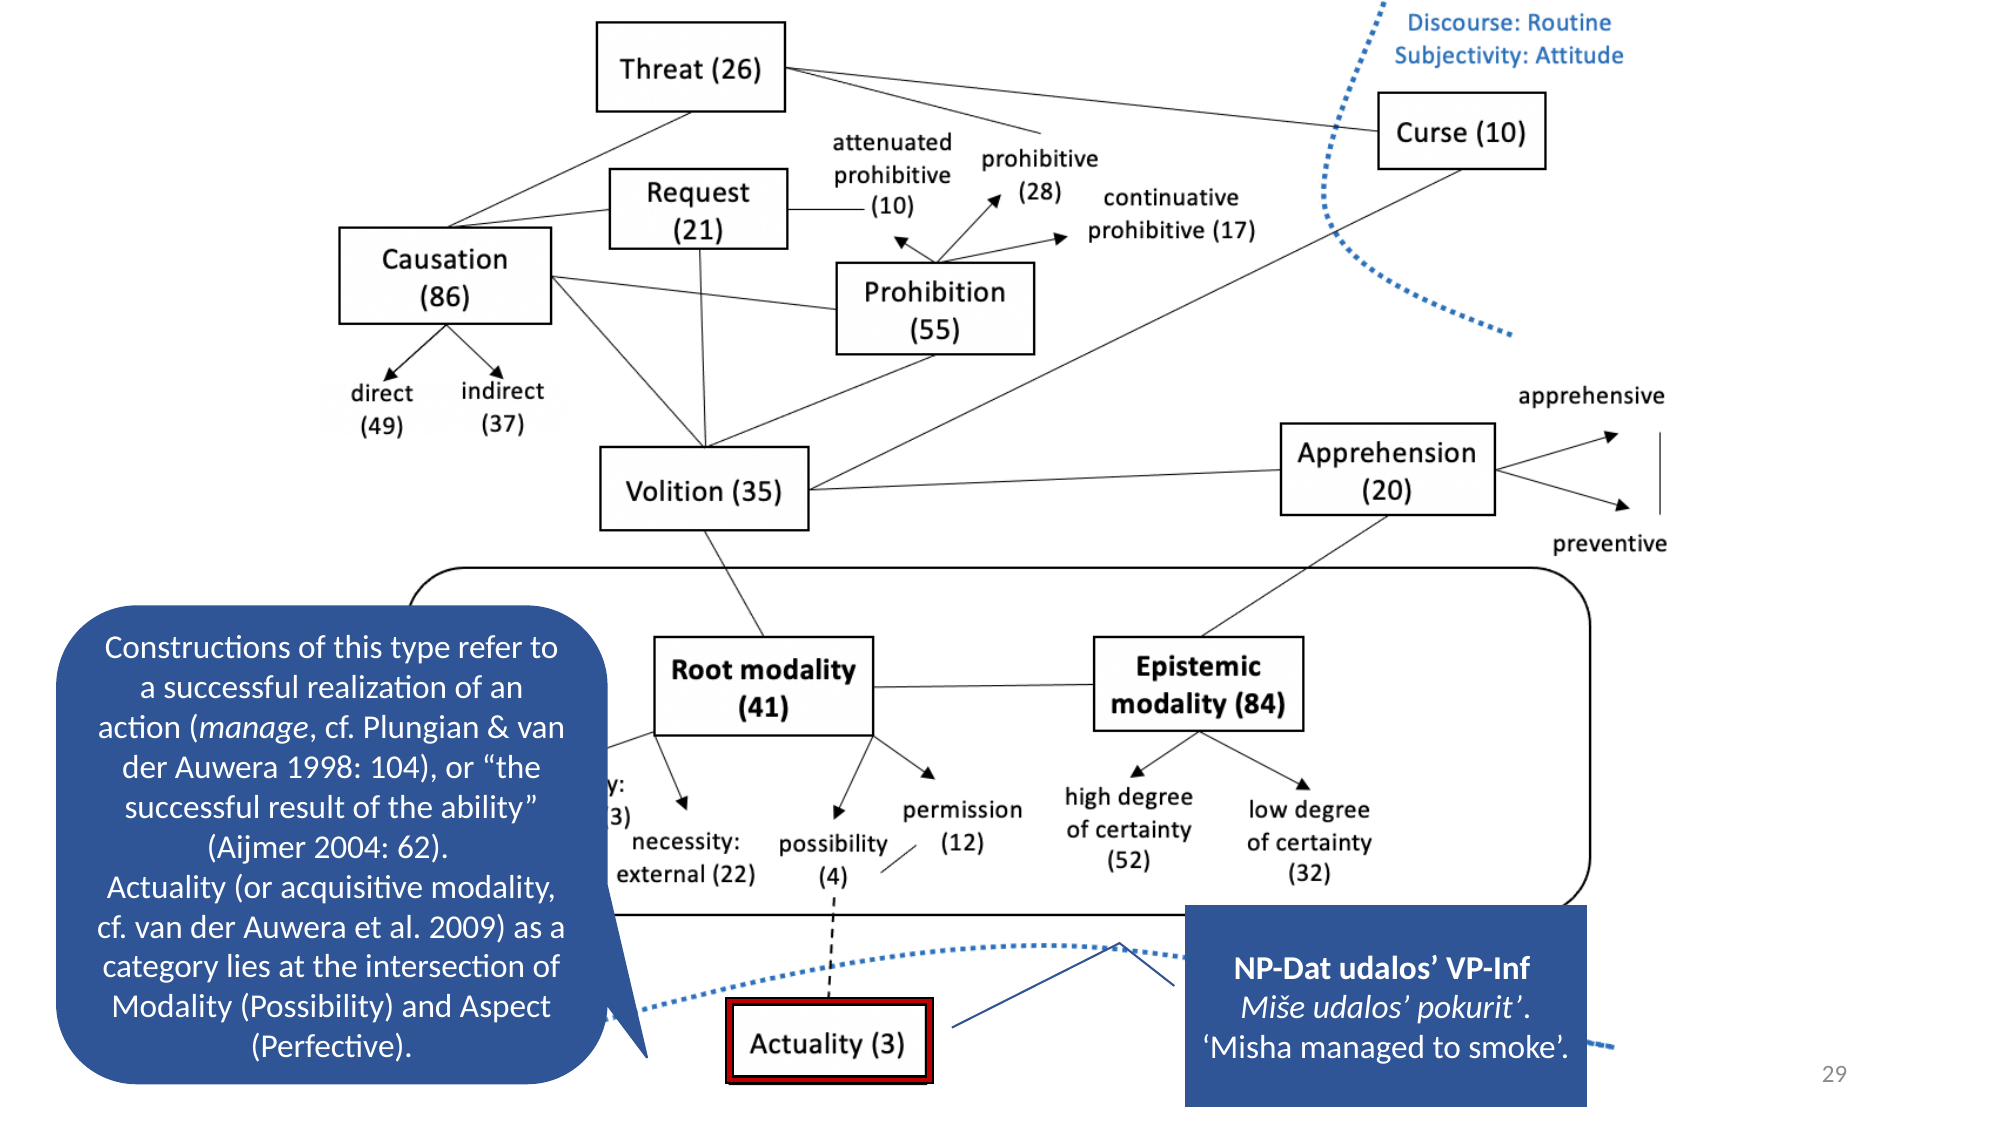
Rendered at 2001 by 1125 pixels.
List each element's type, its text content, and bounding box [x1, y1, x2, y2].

text_box Constructions of this type refer to a successful realization of an action (manage, cf. Plungian & van der Auwera 1998: 104), or “the successful result of the ability” (Aijmer 2004: 62). Actuality (or acquisitive modality, cf. van der Auwera et al. 2009) as a category lies at the intersection of Modality (Possibility) and Aspect (Perfective). [56, 605, 302, 1085]
picture [302, 0, 1669, 1125]
slide_number 29 [1669, 1042, 1863, 1103]
